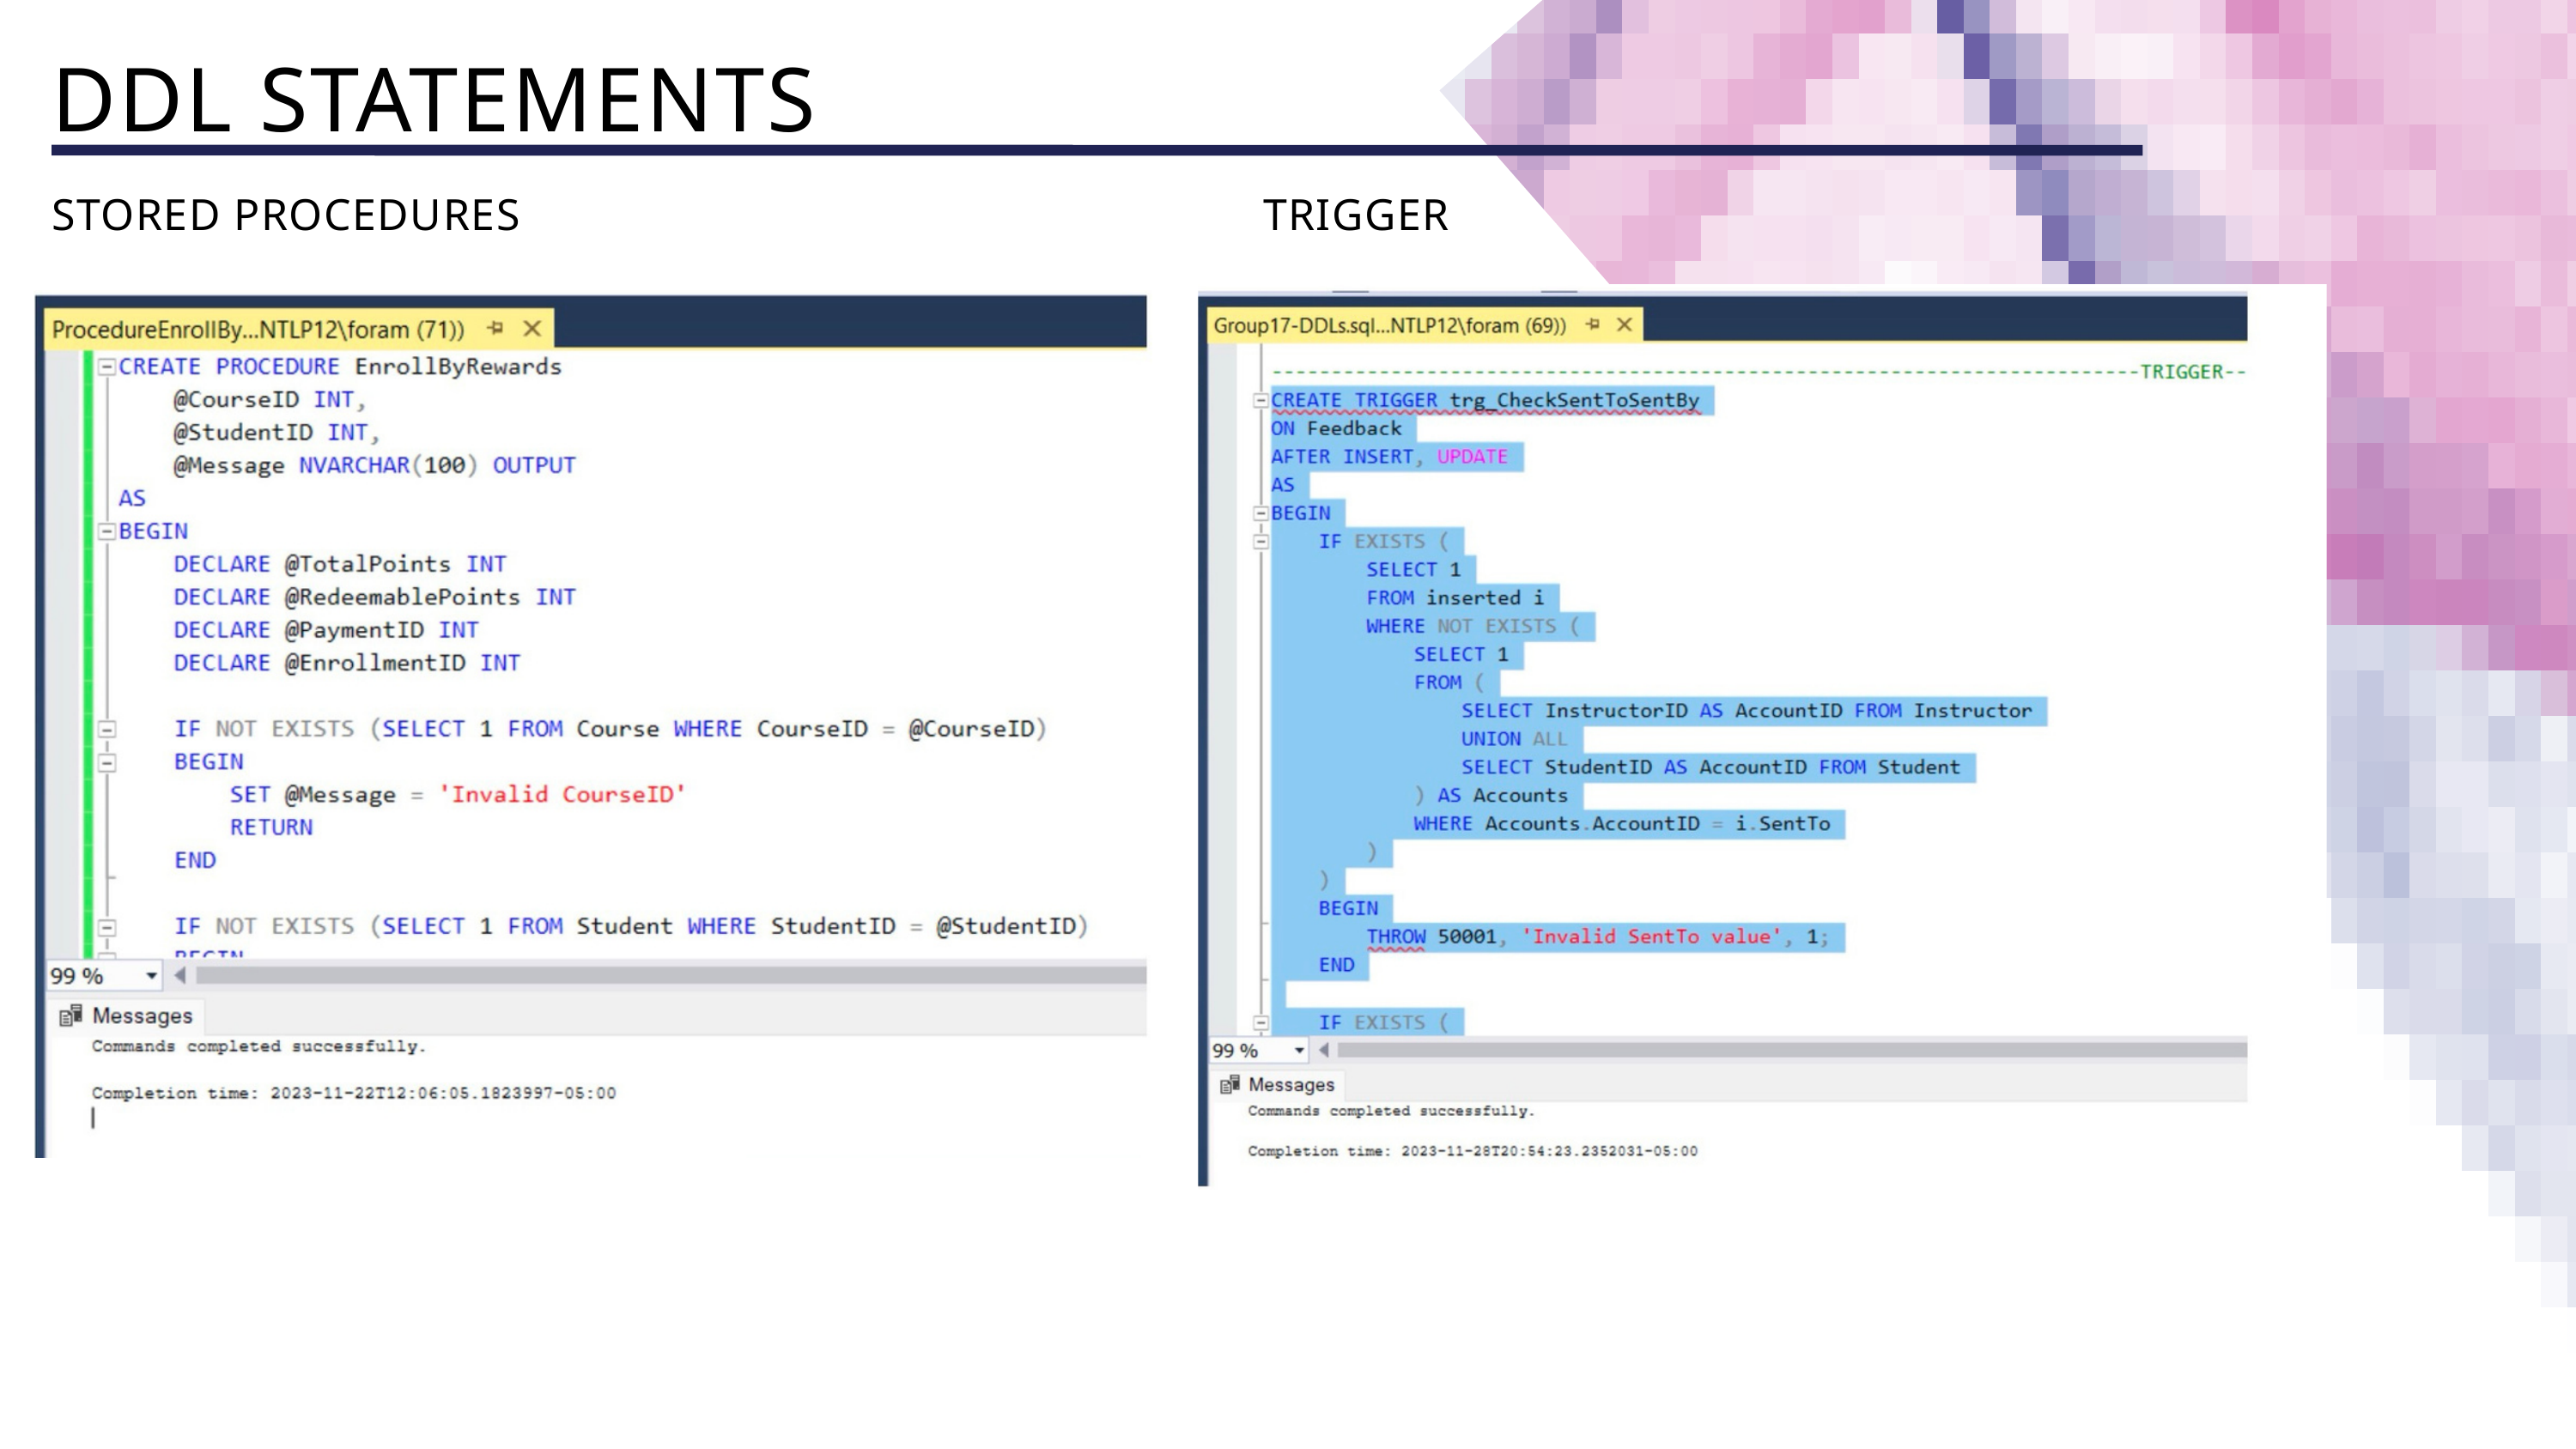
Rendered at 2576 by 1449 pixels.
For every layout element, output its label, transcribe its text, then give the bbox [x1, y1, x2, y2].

text_box [1198, 284, 2327, 1190]
text_box [1440, 0, 2576, 1385]
text_box STORED PROCEDURES [52, 191, 593, 239]
text_box TRIGGER [1263, 191, 1649, 239]
text_box [33, 290, 1152, 1158]
text_box DDL STATEMENTS [52, 27, 1440, 149]
